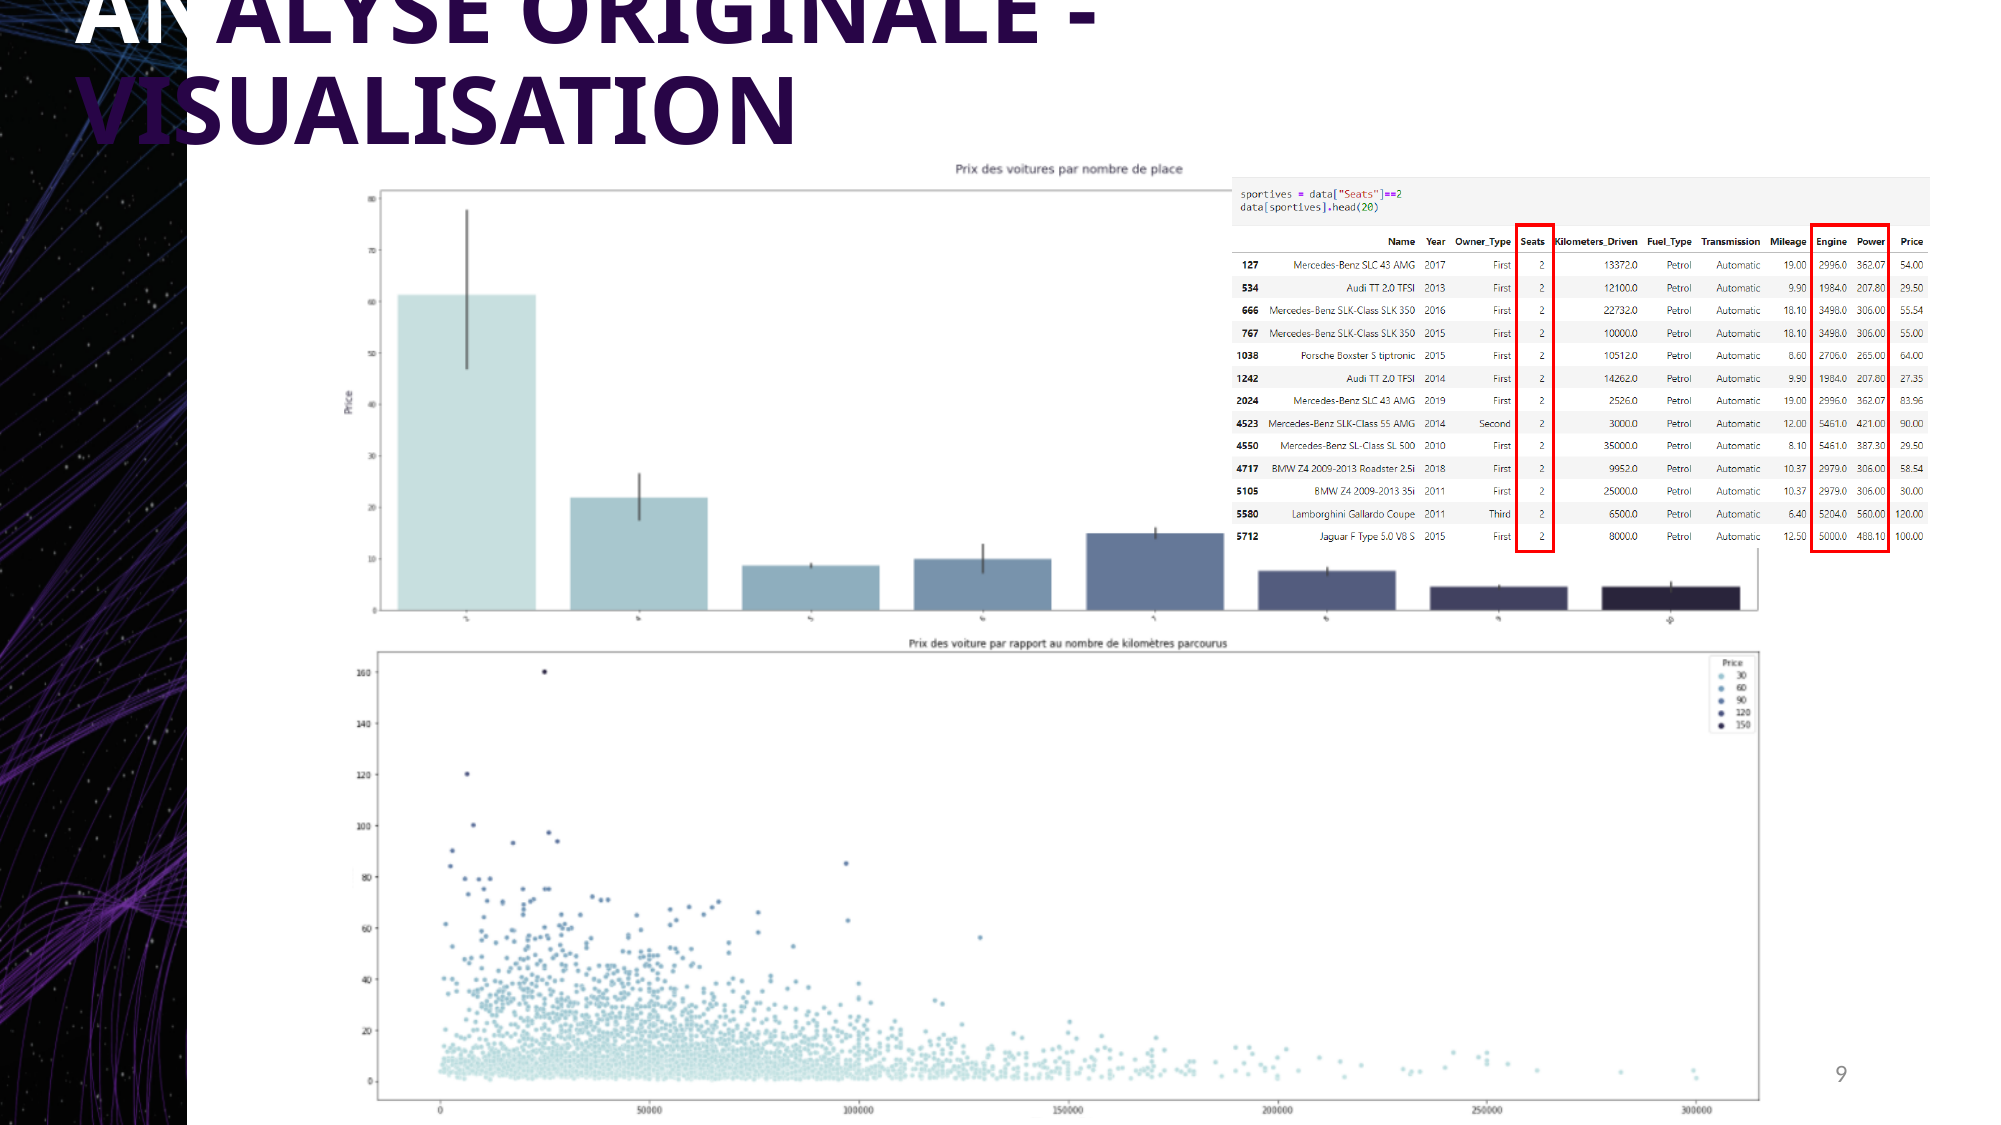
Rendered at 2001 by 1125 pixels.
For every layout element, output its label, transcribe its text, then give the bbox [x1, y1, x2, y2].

picture [0, 0, 187, 1125]
picture [330, 157, 1930, 625]
slide_number 9 [1770, 1042, 1863, 1103]
text_box [1811, 548, 1889, 553]
picture [352, 628, 1770, 1118]
title ANAlyse originale - visualisation [75, 8, 1738, 173]
